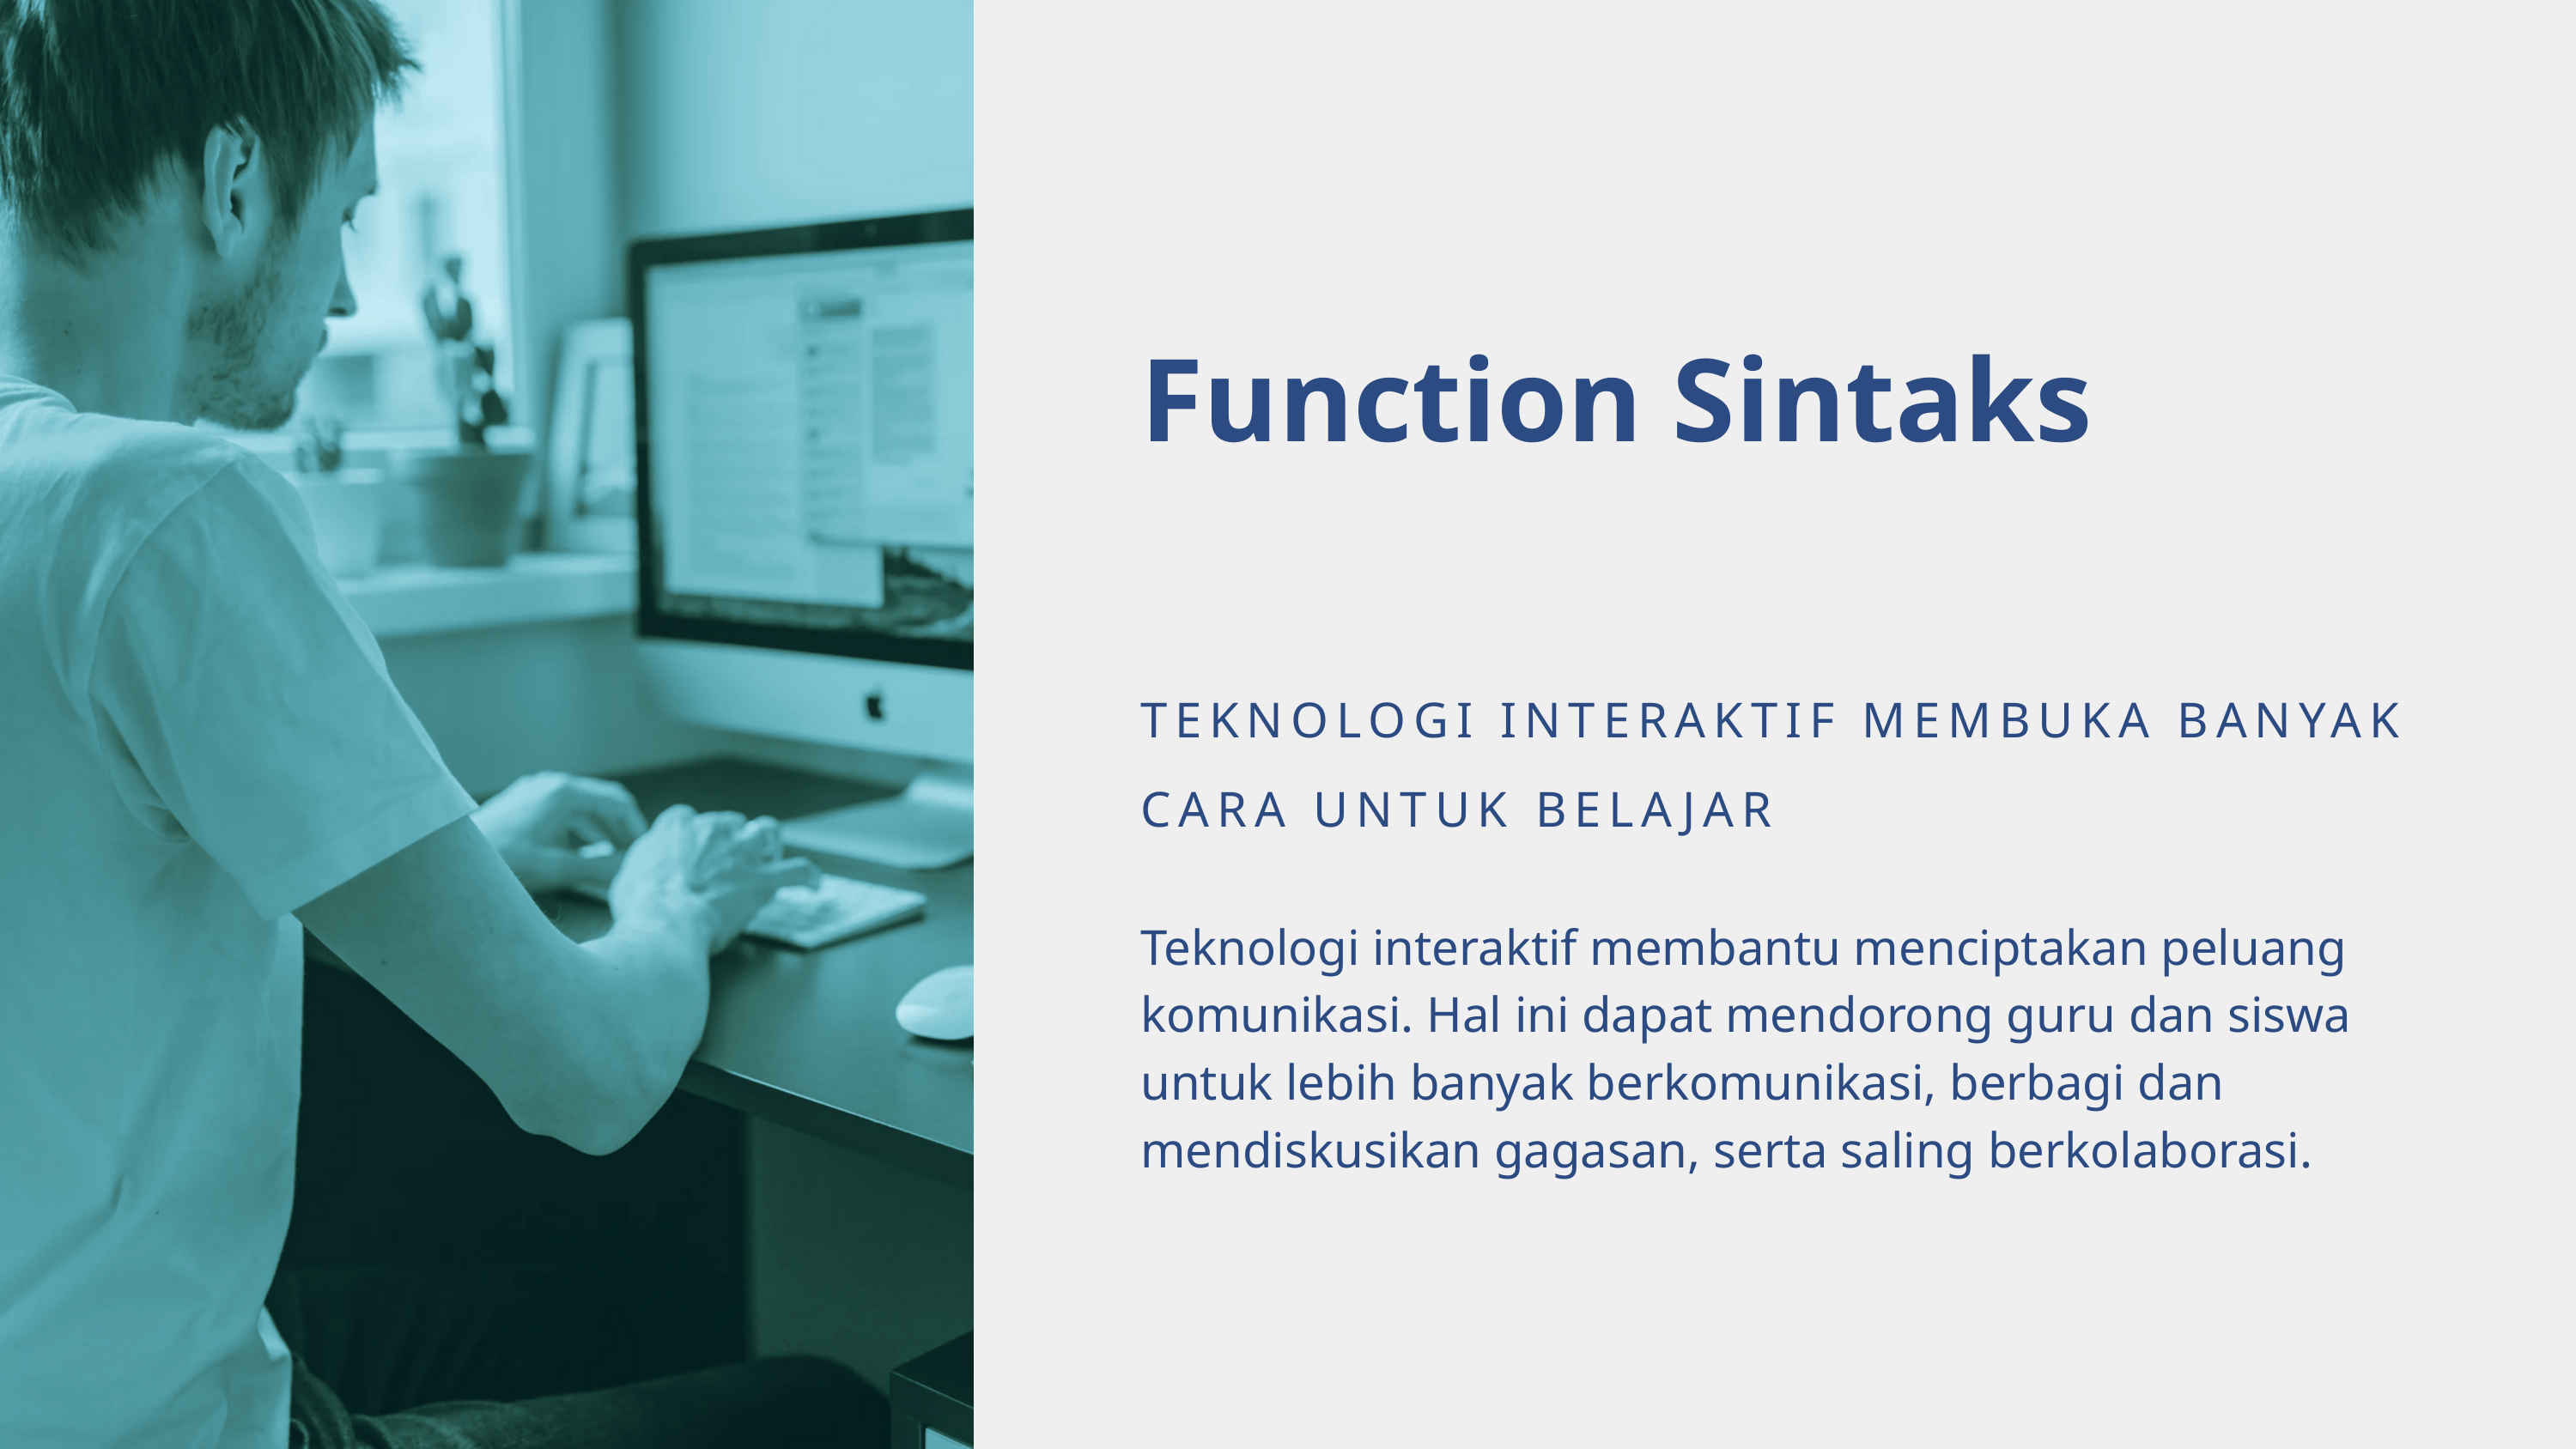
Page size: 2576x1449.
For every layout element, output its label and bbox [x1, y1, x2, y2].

text_box [0, 0, 974, 1449]
text_box [1140, 326, 2432, 1173]
